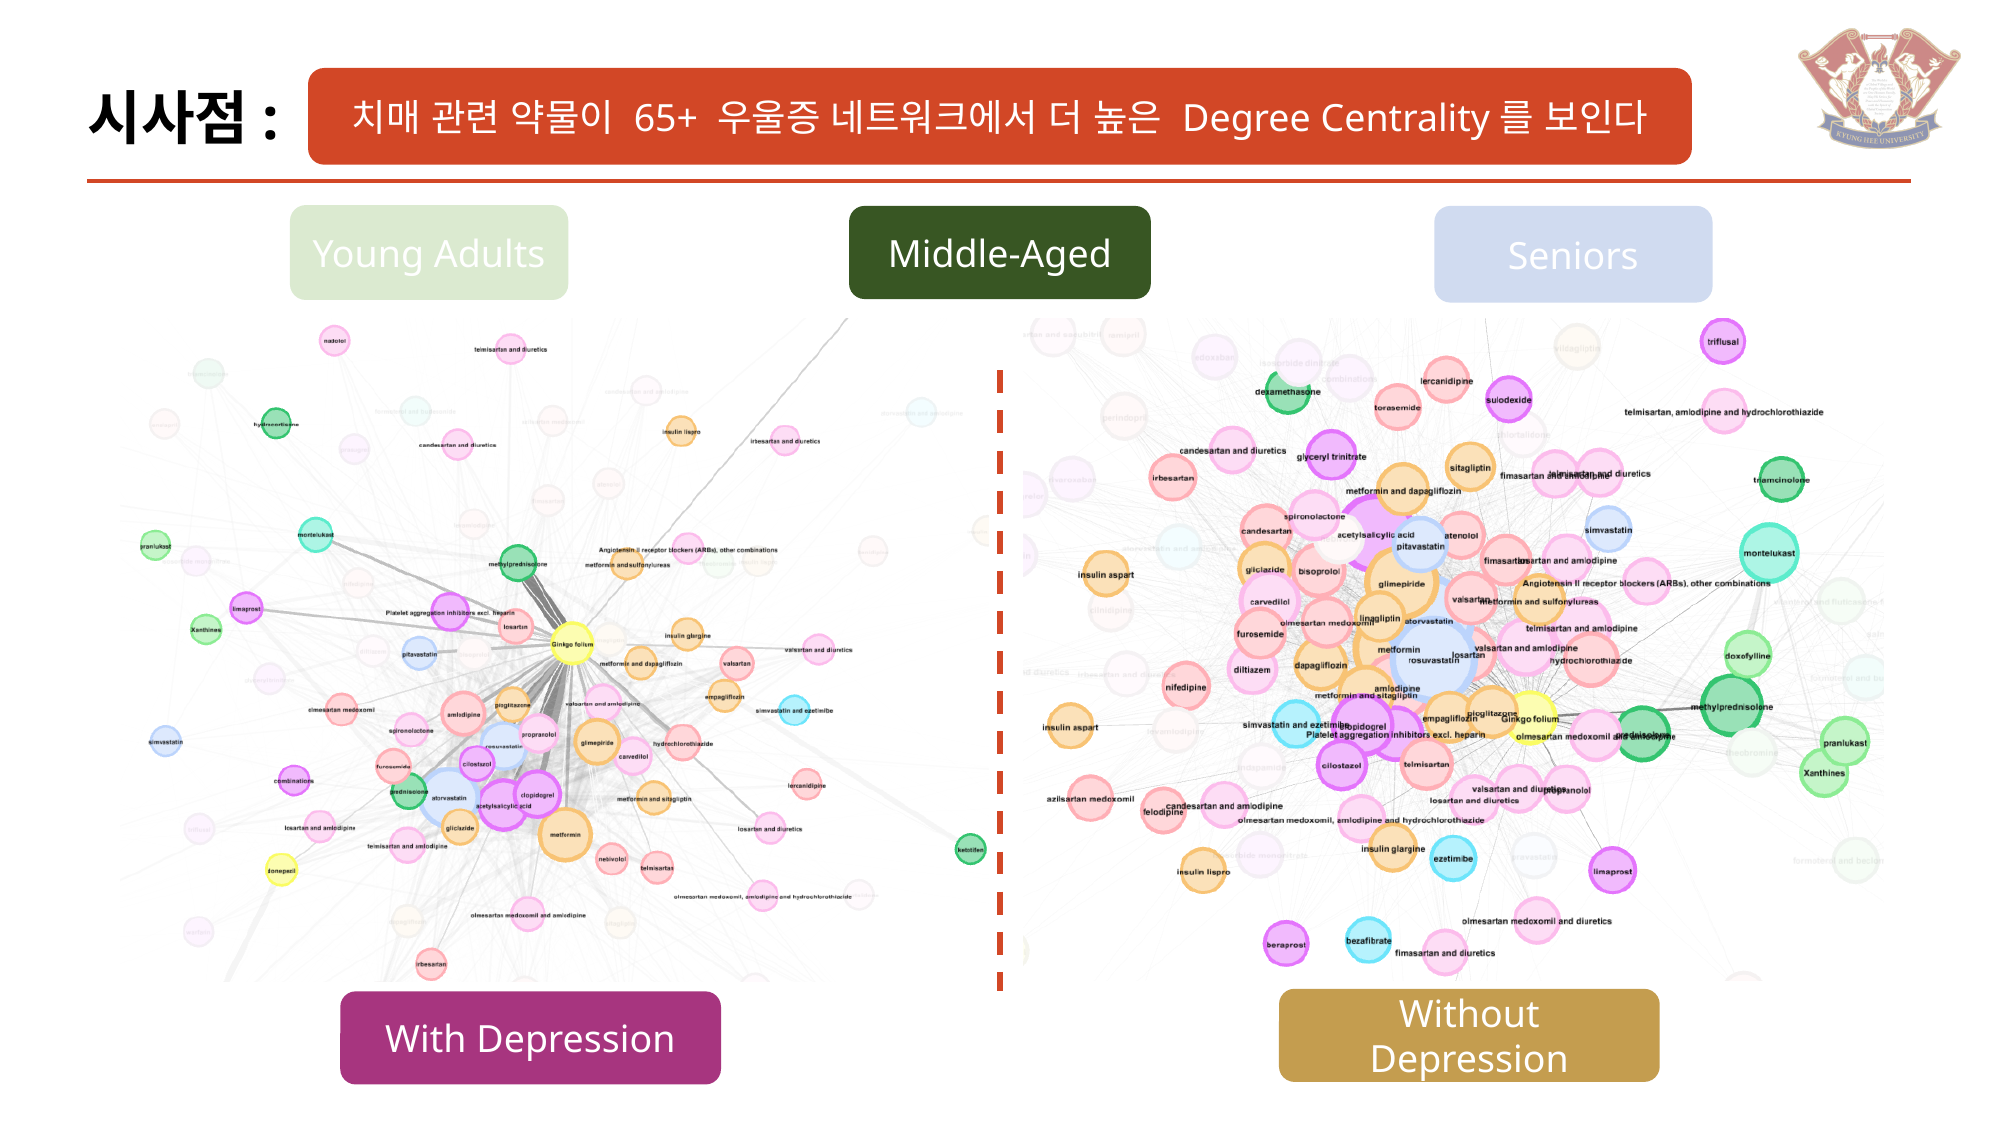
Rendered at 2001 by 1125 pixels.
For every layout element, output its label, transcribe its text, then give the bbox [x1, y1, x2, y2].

text_box With Depression [339, 990, 723, 1086]
title 시사점: [72, 68, 1574, 173]
picture [1023, 318, 1884, 981]
text_box Middle-Aged [848, 204, 1152, 301]
text_box Young Adults [288, 204, 570, 302]
text_box Seniors [1433, 204, 1714, 304]
text_box 치매 관련 약물이 65+ 우울증 네트워크에서 더 높은 Degree Centrality를 보인다 [306, 66, 1693, 166]
picture [119, 318, 989, 982]
picture [1798, 28, 1961, 149]
text_box Without Depression [1277, 987, 1661, 1083]
